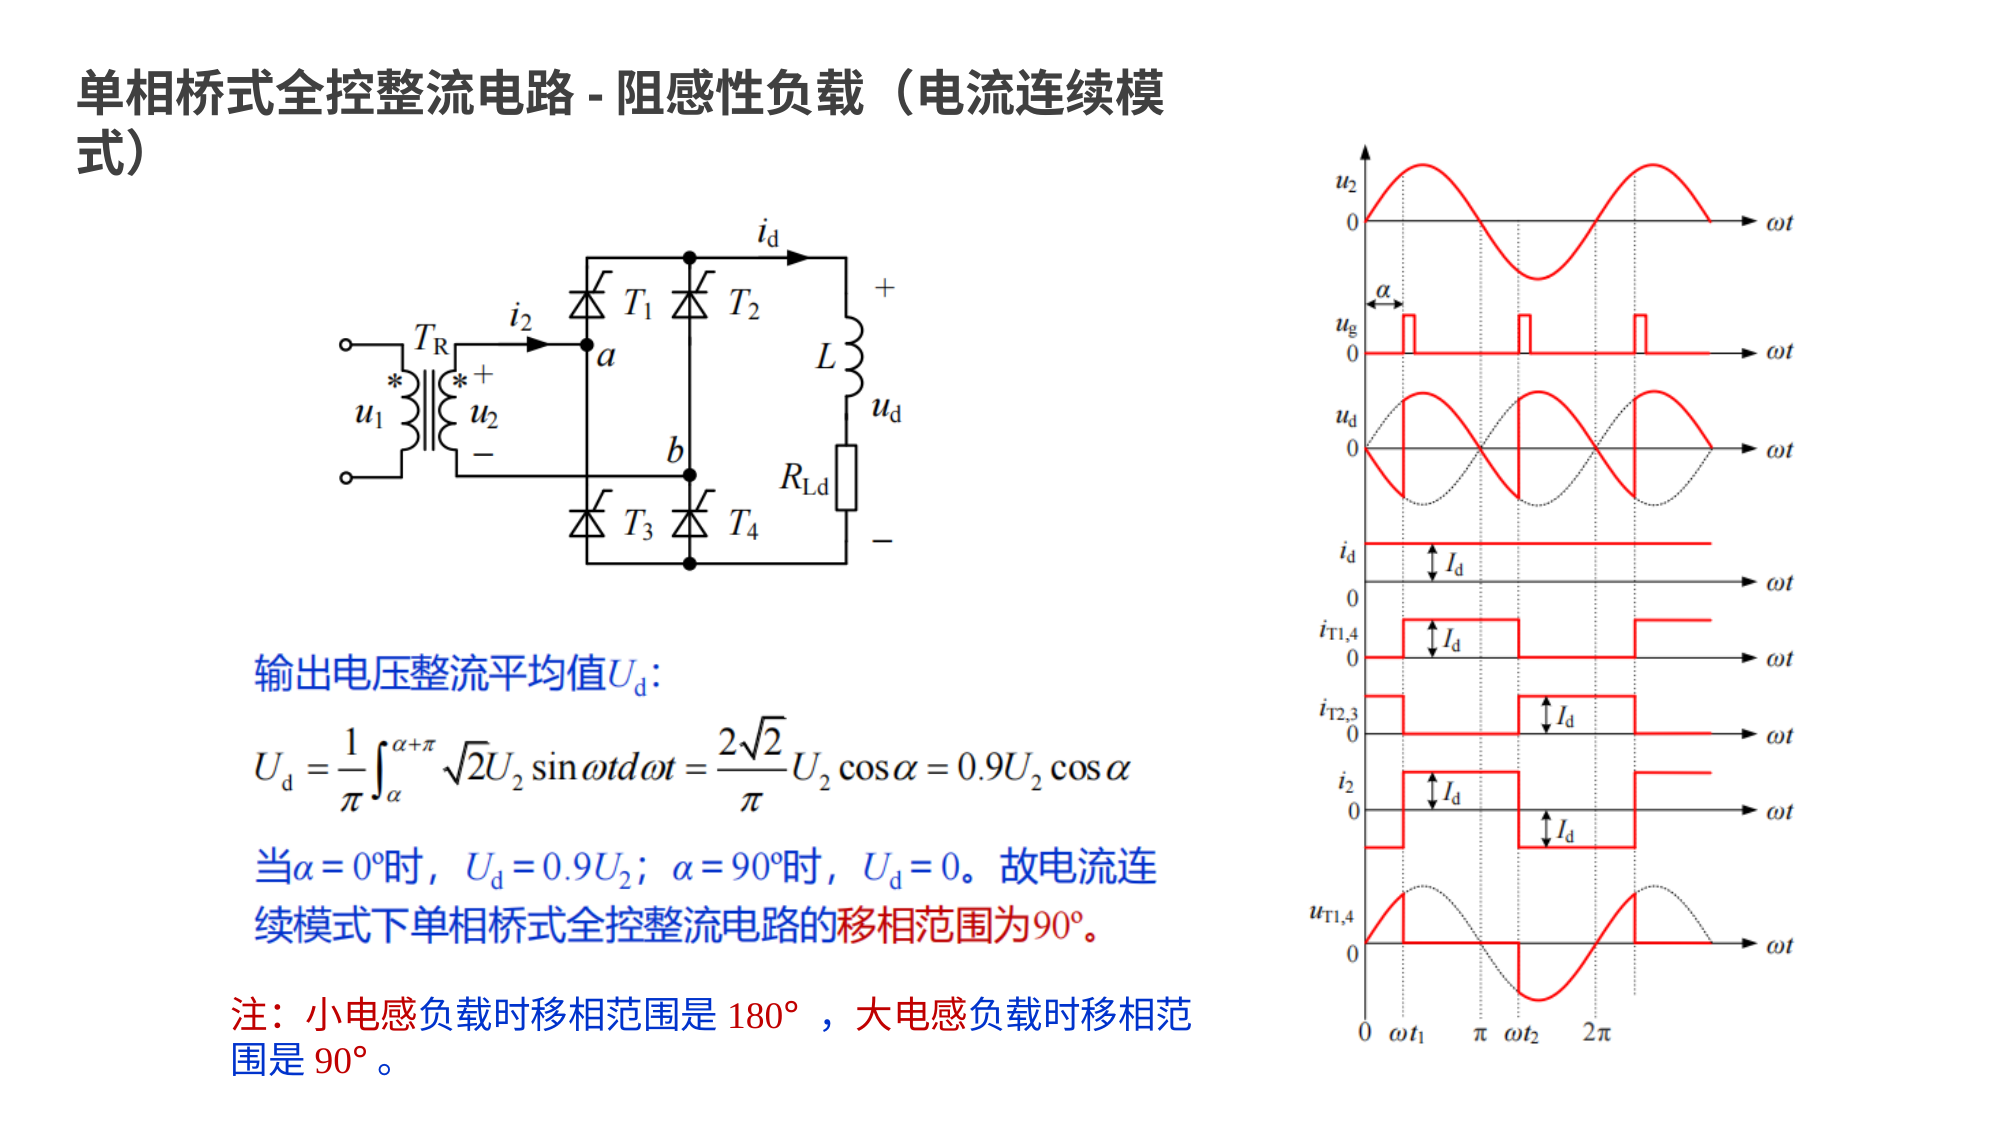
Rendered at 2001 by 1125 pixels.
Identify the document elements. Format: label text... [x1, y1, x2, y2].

text_box 注：小电感负载时移相范围是180° ，大电感负载时移相范围是90°。 [215, 983, 1216, 1089]
text_box 单相桥式全控整流电路-阻感性负载（电流连续模式） [60, 54, 1258, 189]
picture [1280, 89, 1860, 1067]
picture [278, 193, 981, 600]
picture [229, 633, 1202, 963]
